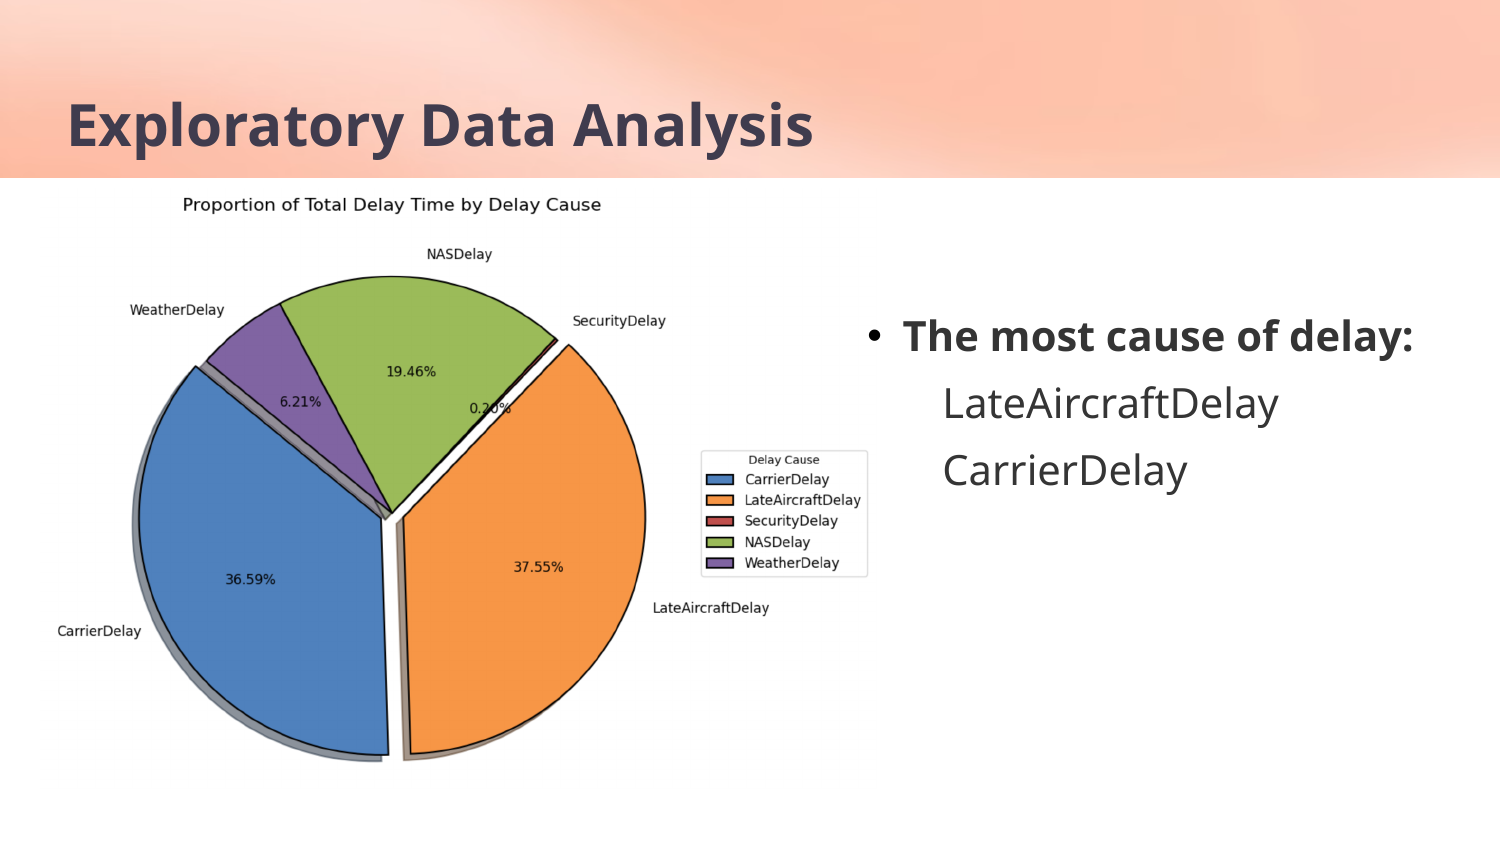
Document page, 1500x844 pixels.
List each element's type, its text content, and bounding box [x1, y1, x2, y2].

picture [0, 0, 1500, 178]
picture [40, 188, 877, 789]
text_box The most cause of delay: LateAircraftDelay CarrierDelay [881, 302, 1500, 571]
